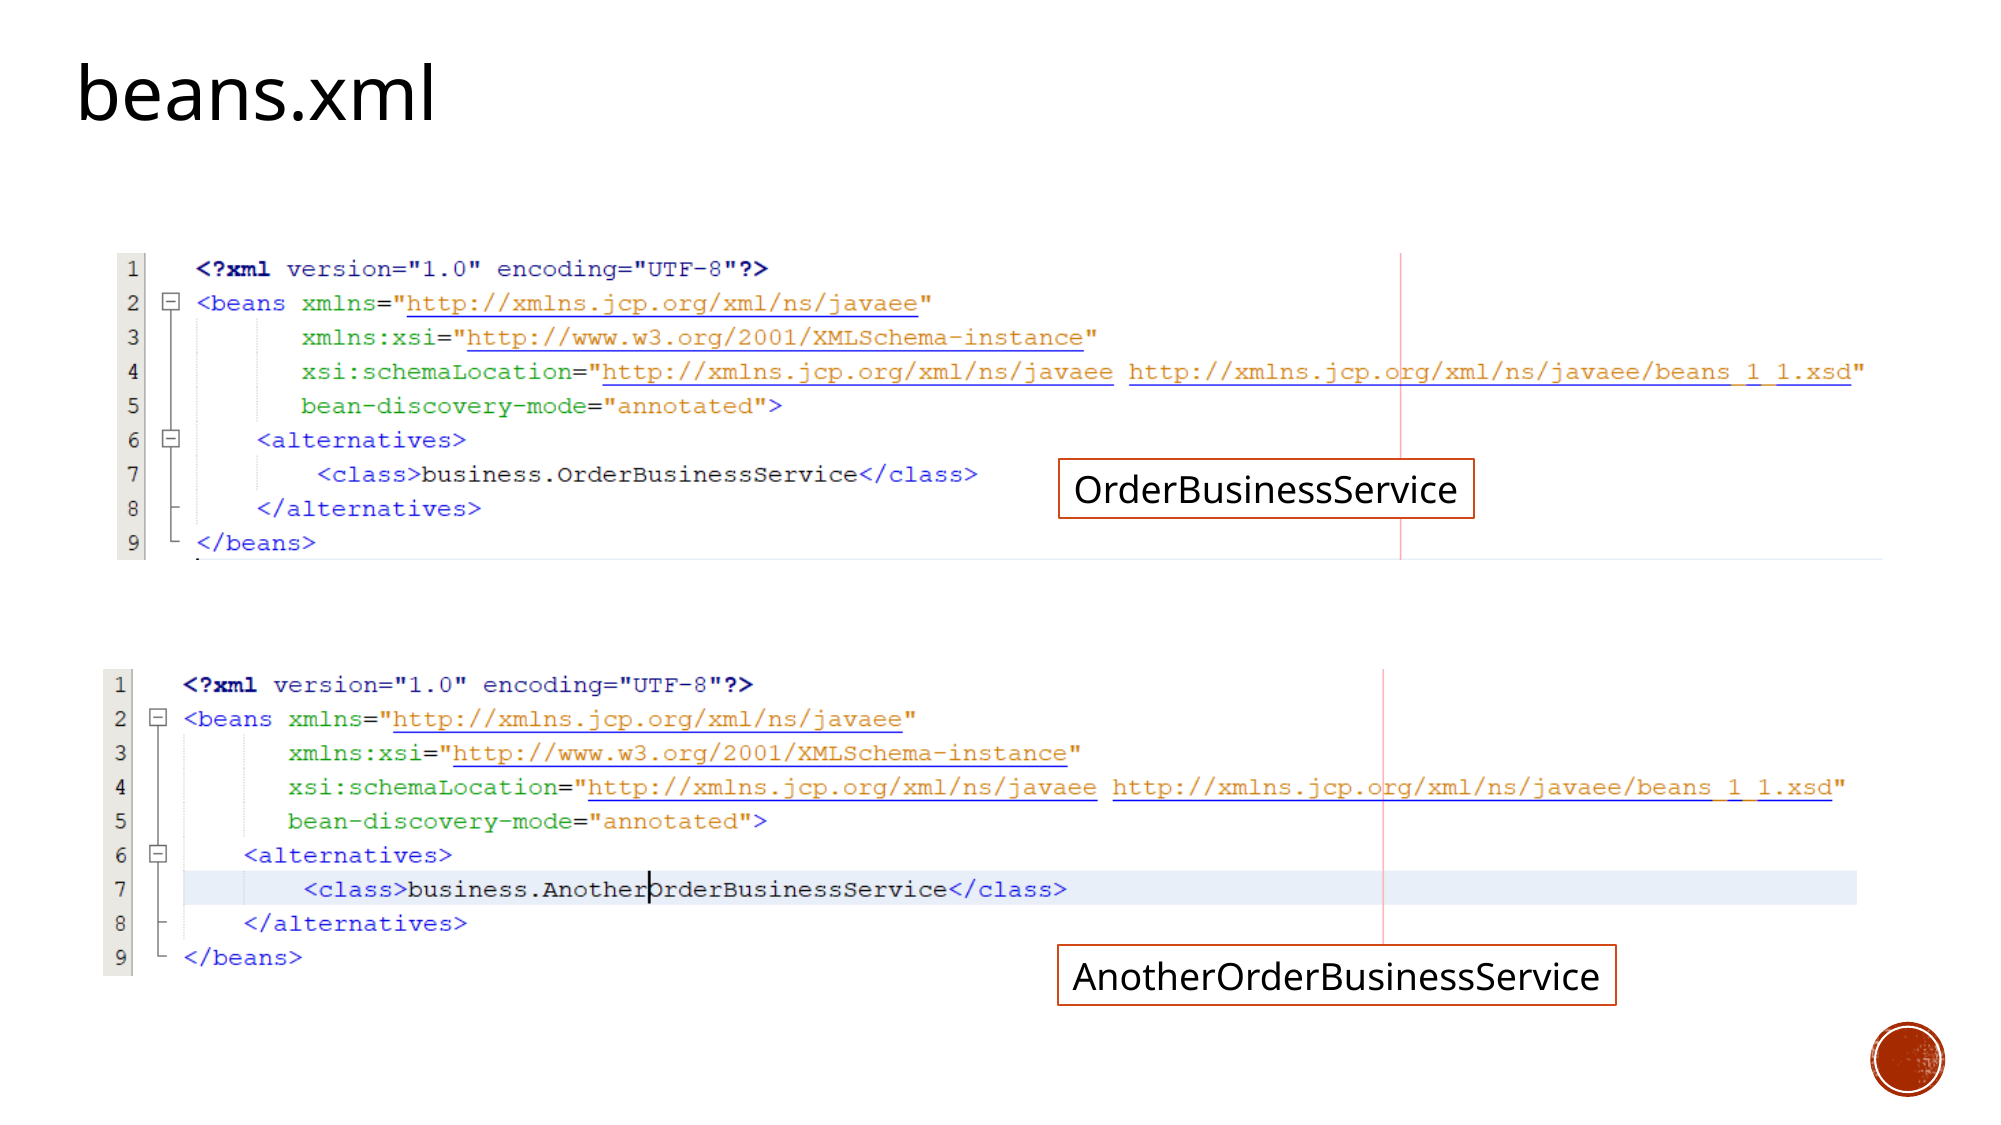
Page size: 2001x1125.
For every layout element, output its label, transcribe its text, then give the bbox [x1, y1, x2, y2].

picture [104, 669, 1856, 976]
text_box beans.xml [61, 37, 1194, 143]
picture [117, 256, 1883, 560]
text_box AnotherOrderBusinessService [1057, 977, 1617, 1006]
